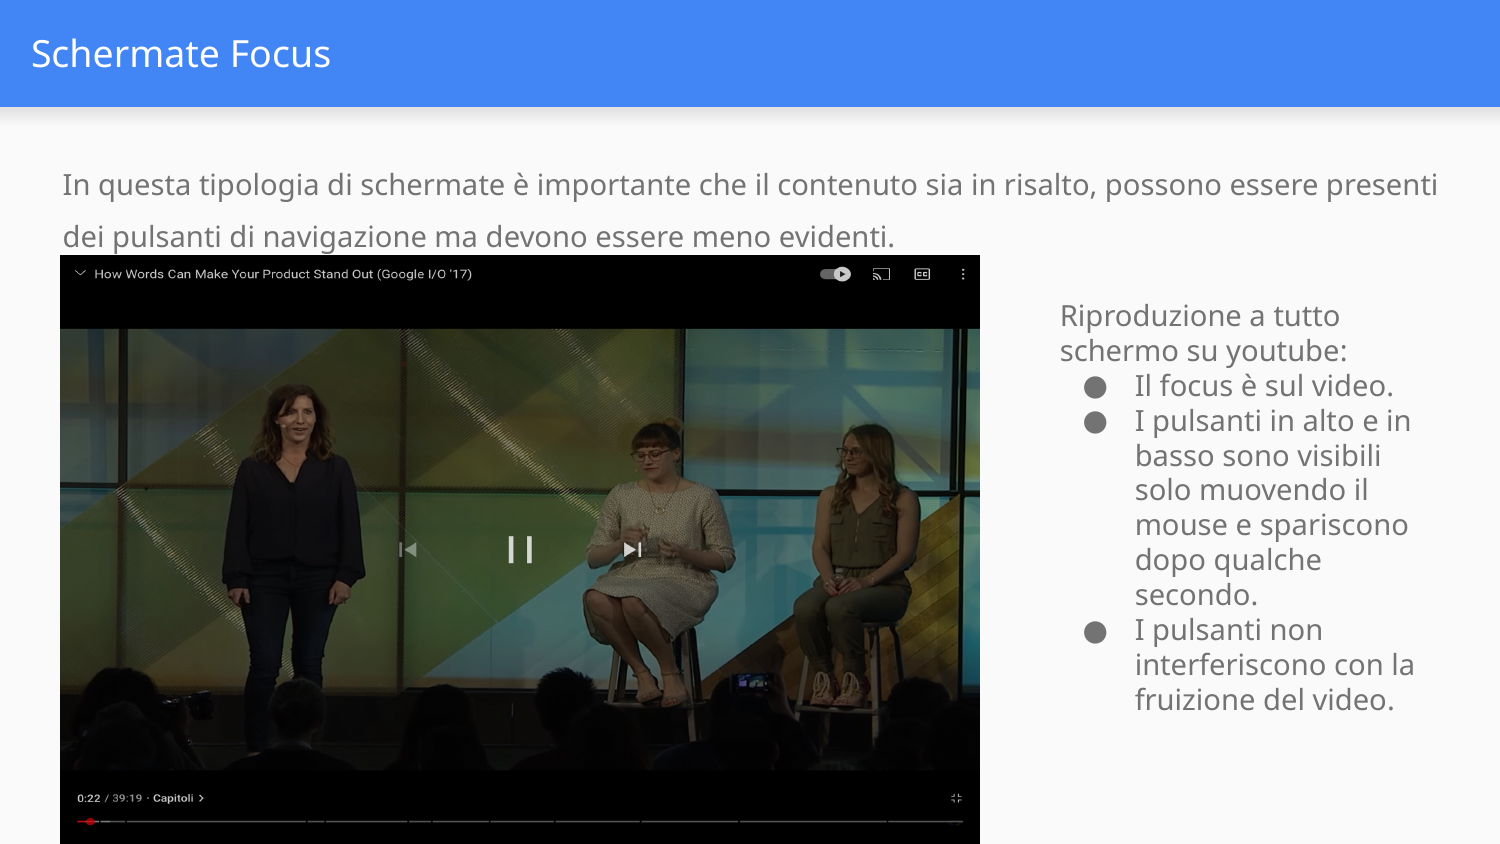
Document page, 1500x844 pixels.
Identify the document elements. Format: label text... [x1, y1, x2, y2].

picture [60, 254, 981, 844]
title Schermate Focus [16, 2, 1464, 102]
text_box Riproduzione a tutto schermo su youtube: Il focus è sul video. I pulsanti in alto e in basso sono visibili solo muovendo il mouse e spariscono dopo qualche secondo. I pulsanti non interferiscono con la fruizione del video. [1044, 281, 1451, 732]
list In questa tipologia di schermate è importante che il contenuto sia in risalto, possono essere presenti dei pulsanti di navigazione ma devono essere meno evidenti. [47, 133, 1464, 250]
